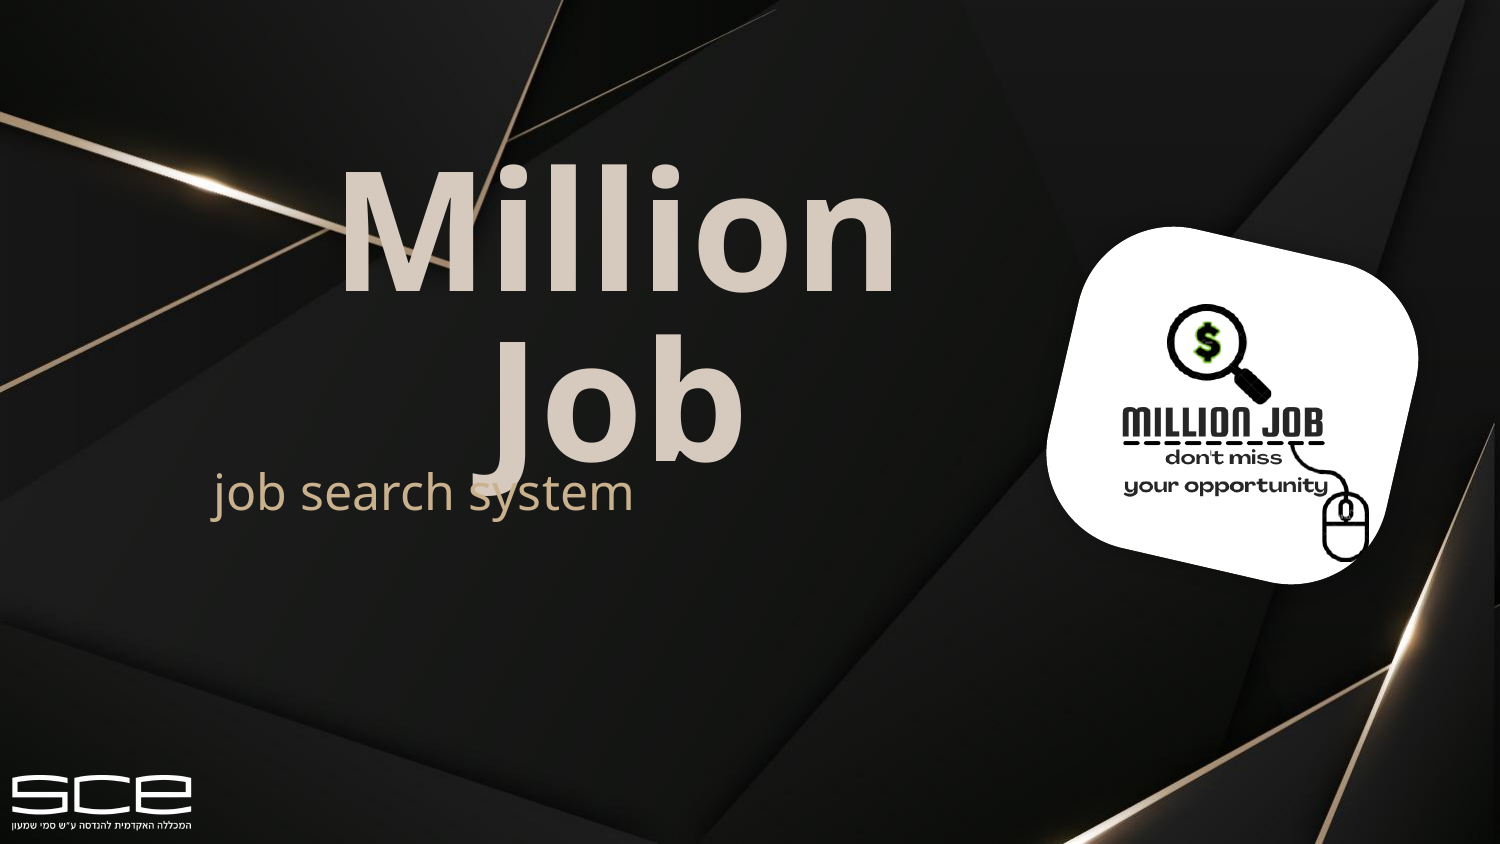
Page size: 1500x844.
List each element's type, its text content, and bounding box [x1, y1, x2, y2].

picture [0, 0, 1500, 844]
subtitle job search system [0, 445, 897, 528]
title Million Job [181, 346, 1053, 511]
